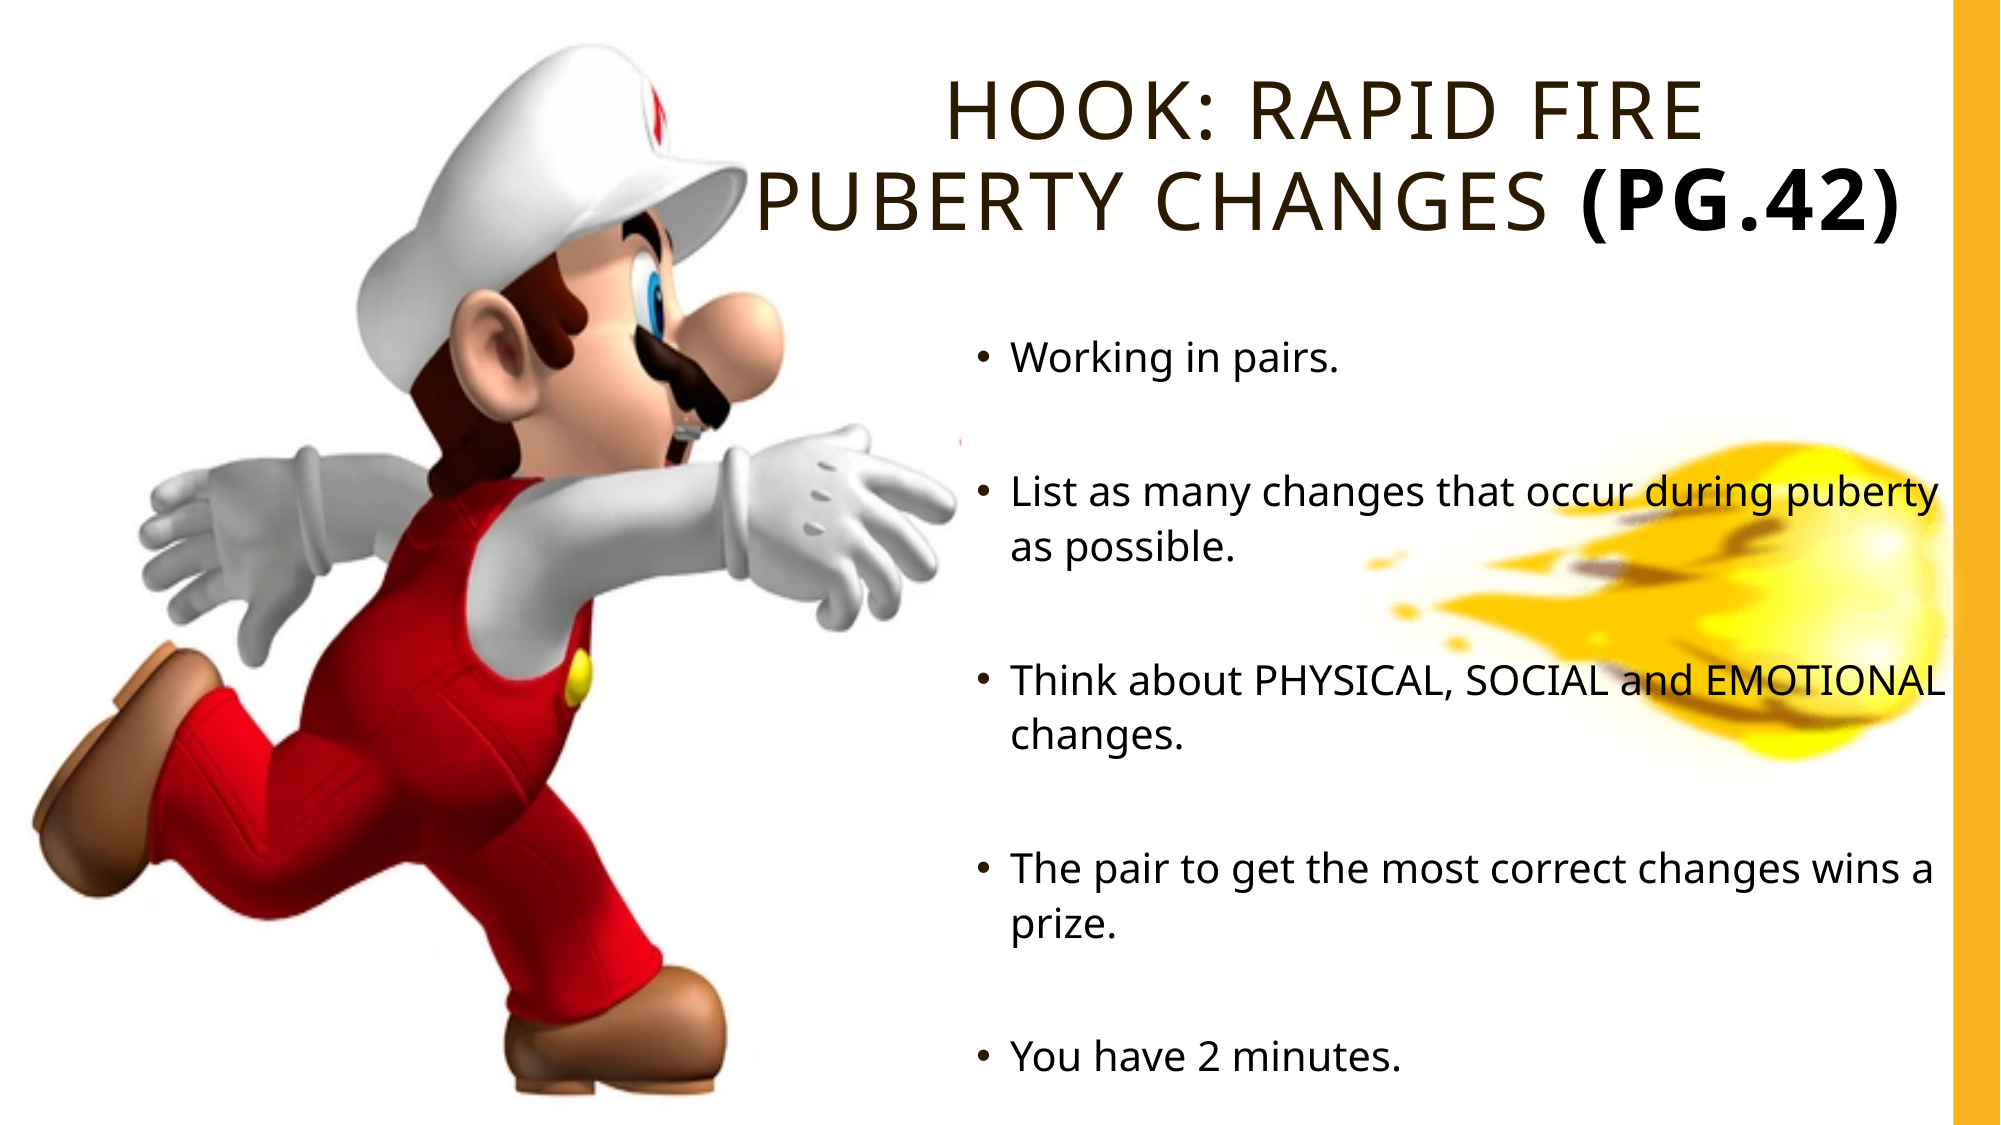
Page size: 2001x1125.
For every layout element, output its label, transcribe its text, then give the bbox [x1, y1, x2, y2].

title HOOK: Rapid Fire Puberty Changes (pg.42) [962, 62, 1917, 285]
list Working in pairs. List as many changes that occur during puberty as possible. Think about PHYSICAL, SOCIAL and EMOTIONAL changes. The pair to get the most correct changes wins a prize. You have 2 minutes. [962, 318, 1963, 1089]
picture [0, 0, 962, 1125]
picture [1204, 171, 2001, 1020]
